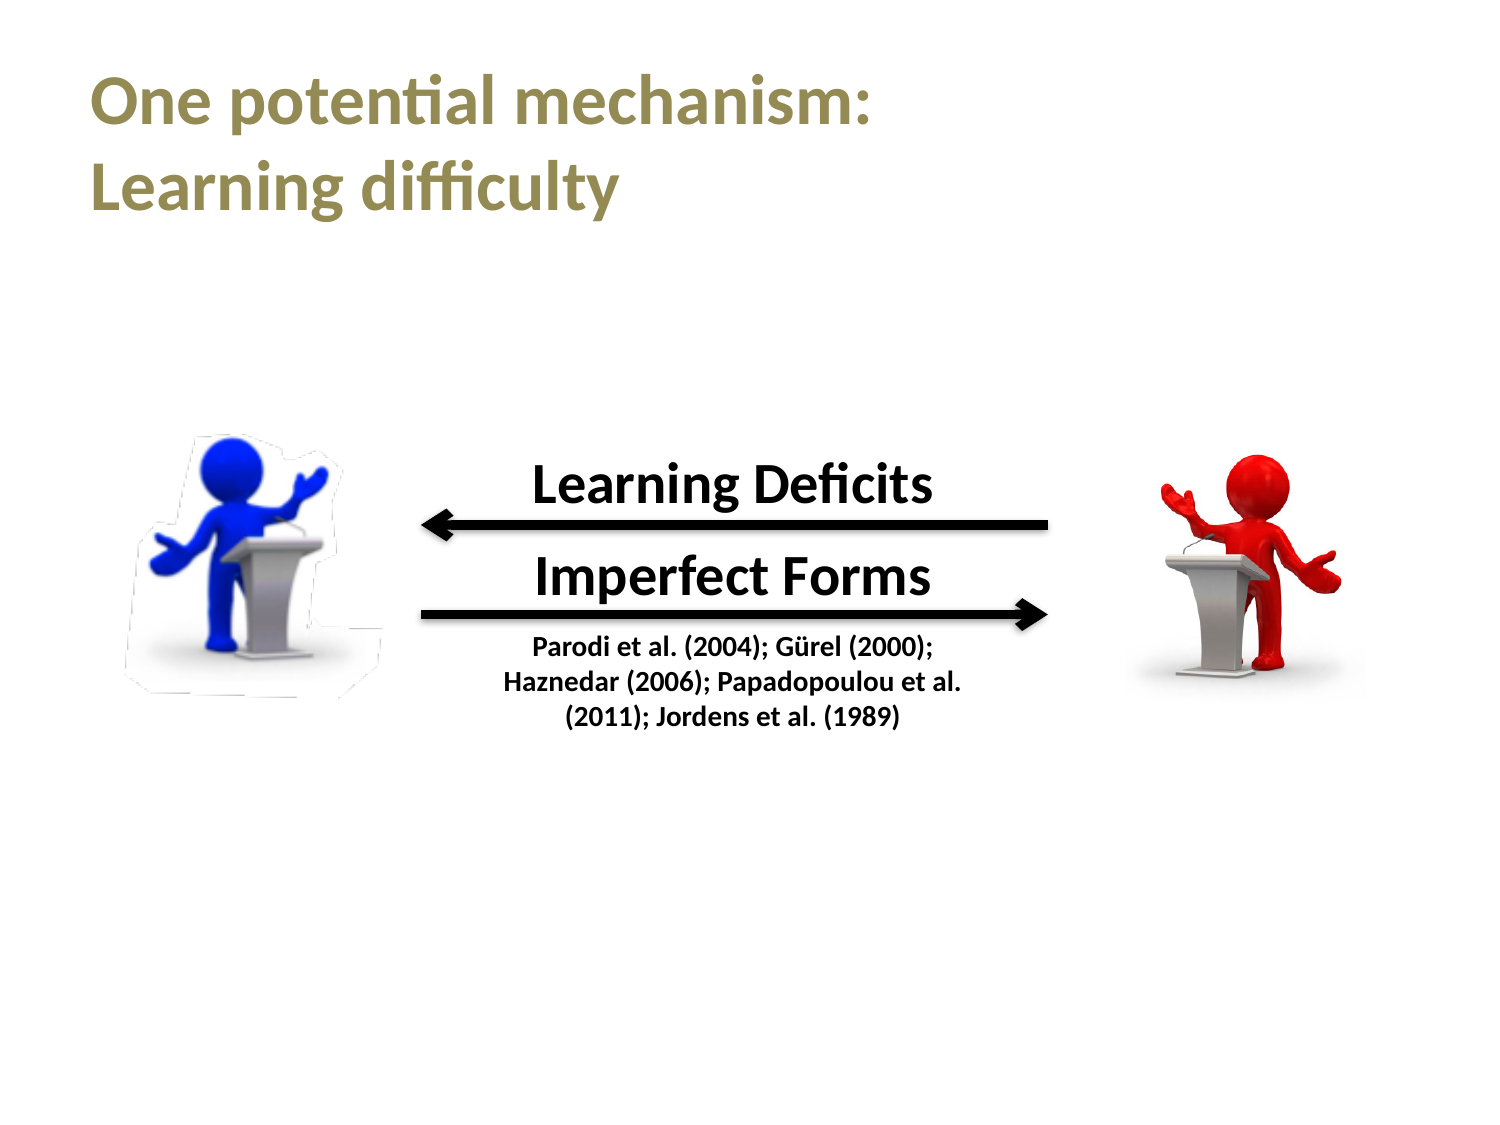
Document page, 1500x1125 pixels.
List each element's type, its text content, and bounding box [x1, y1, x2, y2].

text_box One potential mechanism: Learning difficulty [74, 45, 1425, 233]
text_box Imperfect Forms [457, 534, 1009, 613]
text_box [1125, 433, 1367, 711]
picture [123, 433, 383, 701]
text_box Parodi et al. (2004); Gürel (2000); Haznedar (2006); Papadopoulou et al. (2011); Jordens et al. (1989) [457, 623, 1009, 774]
text_box Learning Deficits [457, 437, 1009, 524]
